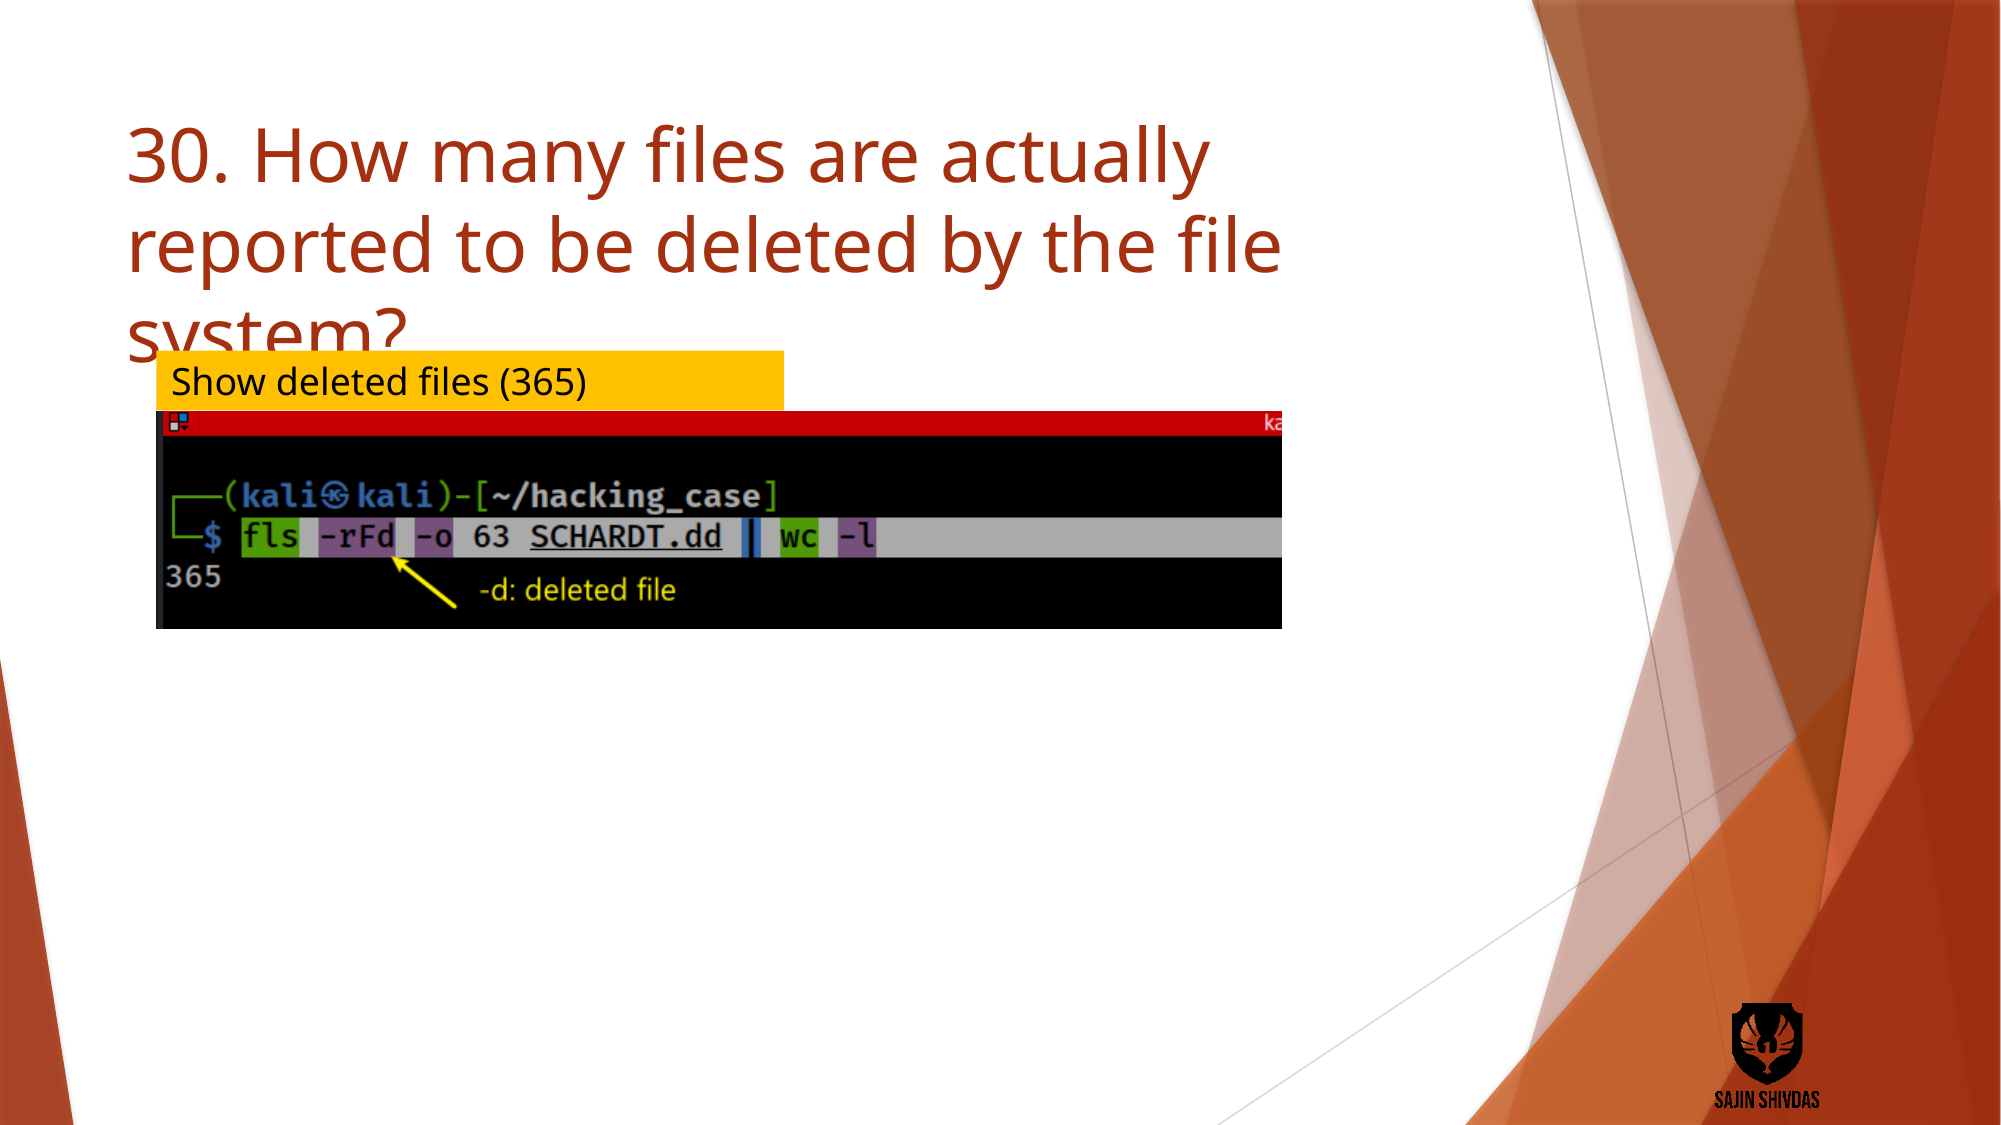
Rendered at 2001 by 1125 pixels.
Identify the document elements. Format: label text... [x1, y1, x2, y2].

picture [1703, 992, 1834, 1122]
title 30. How many files are actually reported to be deleted by the file system? [111, 99, 1522, 317]
picture [155, 410, 1283, 630]
text_box Show deleted files (365) [156, 350, 785, 410]
